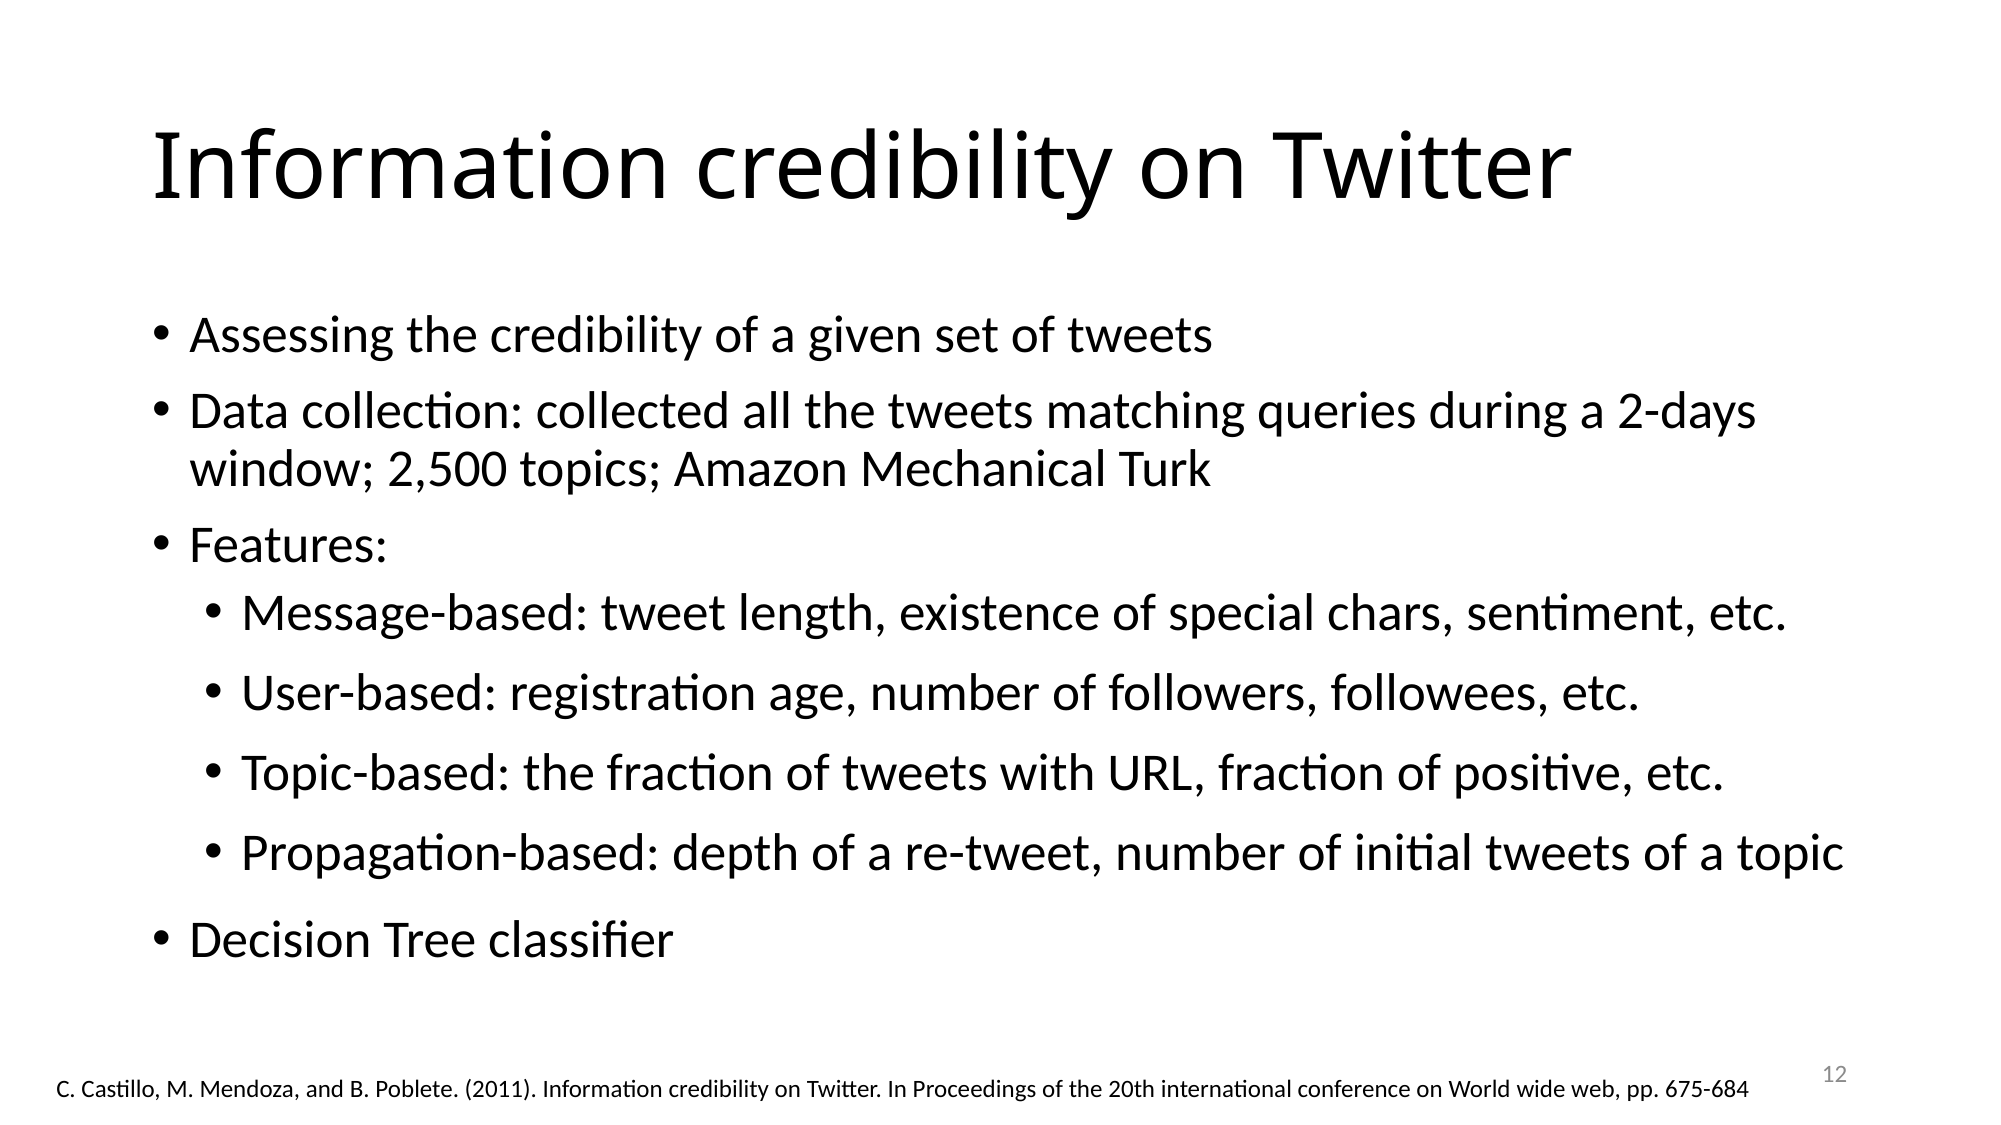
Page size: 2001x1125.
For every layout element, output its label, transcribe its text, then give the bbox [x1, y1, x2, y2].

slide_number 12 [1412, 1042, 1863, 1103]
text_box C. Castillo, M. Mendoza, and B. Poblete. (2011). Information credibility on Twitter. In Proceedings of the 20th international conference on World wide web, pp. 675-684 [41, 1065, 1891, 1110]
title Information credibility on Twitter [137, 59, 1863, 278]
list Assessing the credibility of a given set of tweets Data collection: collected all the tweets matching queries during a 2-days window; 2,500 topics; Amazon Mechanical Turk Features: Message-based: tweet length, existence of special chars, sentiment, etc. User-based: registration age, number of followers, followees, etc. Topic-based: the fraction of tweets with URL, fraction of positive, etc. Propagation-based: depth of a re-tweet, number of initial tweets of a topic Decision Tree classifier [137, 299, 1863, 1014]
